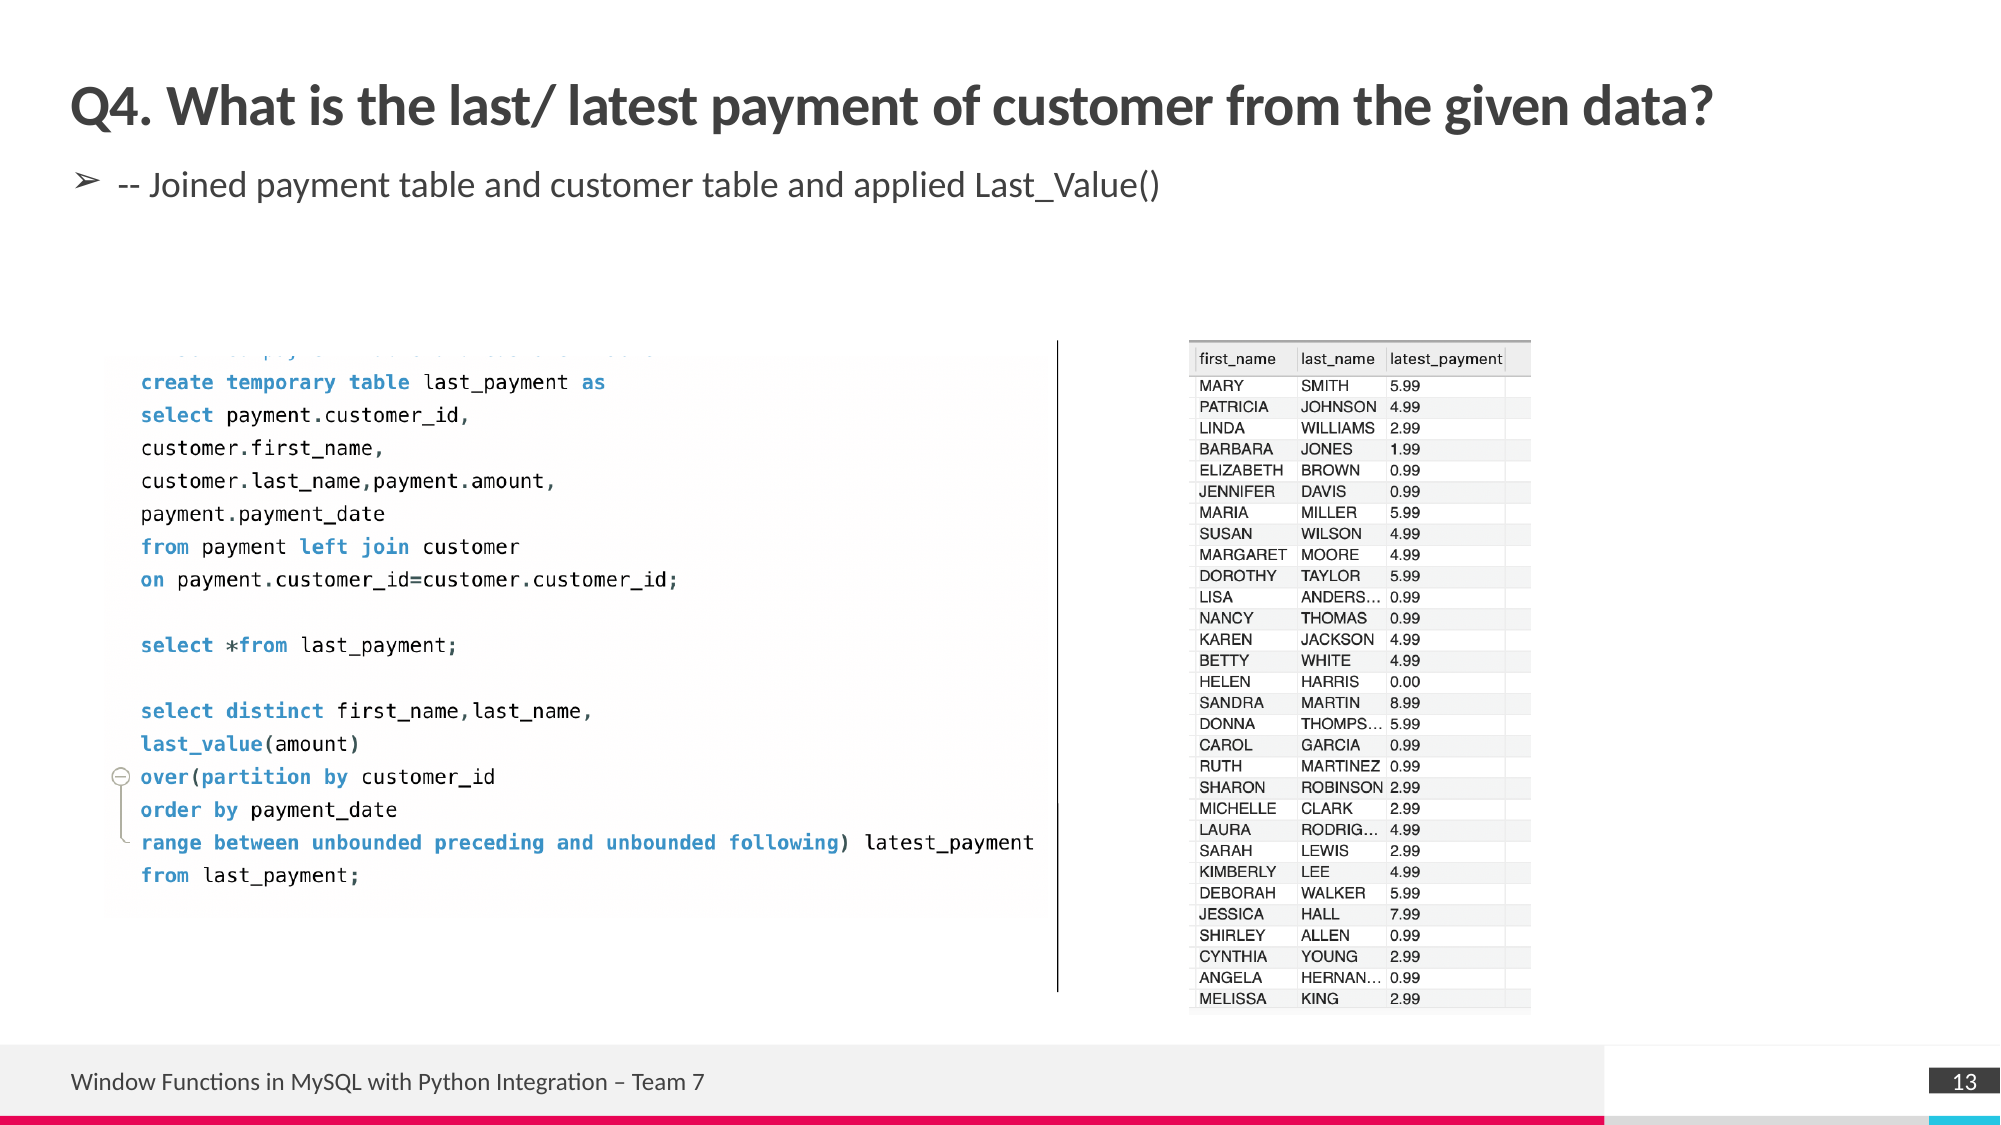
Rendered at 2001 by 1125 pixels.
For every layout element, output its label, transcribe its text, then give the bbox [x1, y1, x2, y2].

slide_number 13 [1929, 1067, 2000, 1094]
picture [103, 355, 1048, 919]
list -- Joined payment table and customer table and applied Last_Value() [70, 165, 1930, 1016]
picture [1189, 340, 1531, 1015]
text_box Q4. What is the last/ latest payment of customer from the given data? [56, 67, 1915, 139]
text_box Window Functions in MySQL with Python Integration – Team 7 [70, 1067, 1000, 1094]
